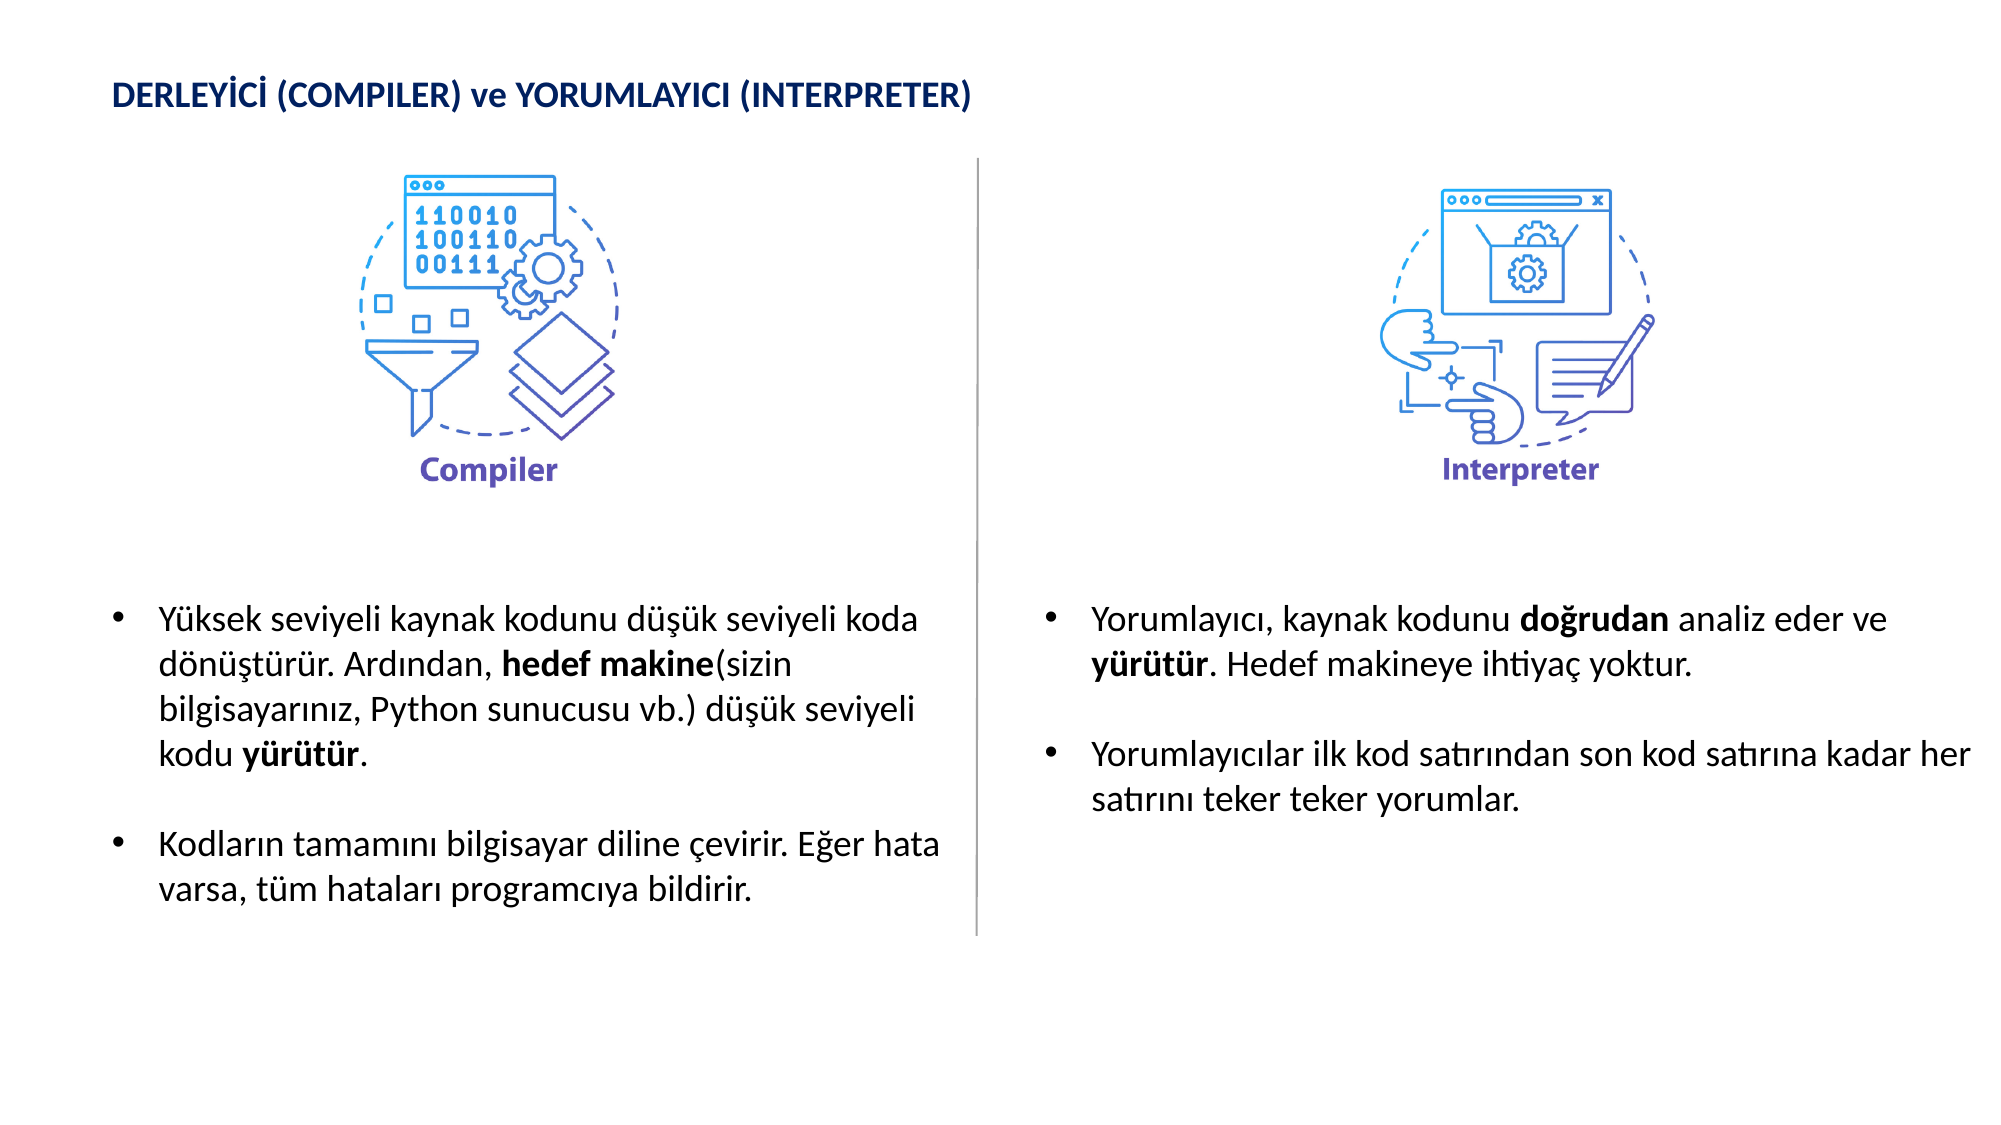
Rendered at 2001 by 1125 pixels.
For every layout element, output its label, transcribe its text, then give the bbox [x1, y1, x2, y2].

picture [1379, 179, 1689, 490]
picture [335, 167, 639, 490]
text_box DERLEYİCİ (COMPILER) ve YORUMLAYICI (INTERPRETER) [97, 62, 1030, 123]
text_box Yüksek seviyeli kaynak kodunu düşük seviyeli koda dönüştürür. Ardından, hedef makine(sizin bilgisayarınız, Python sunucusu vb.) düşük seviyeli kodu yürütür. Kodların tamamını bilgisayar diline çevirir. Eğer hata varsa, tüm hataları programcıya bildirir. [97, 586, 978, 962]
text_box Yorumlayıcı, kaynak kodunu doğrudan analiz eder ve yürütür. Hedef makineye ihtiyaç yoktur. Yorumlayıcılar ilk kod satırından son kod satırına kadar her satırını teker teker yorumlar. [1029, 586, 2000, 827]
